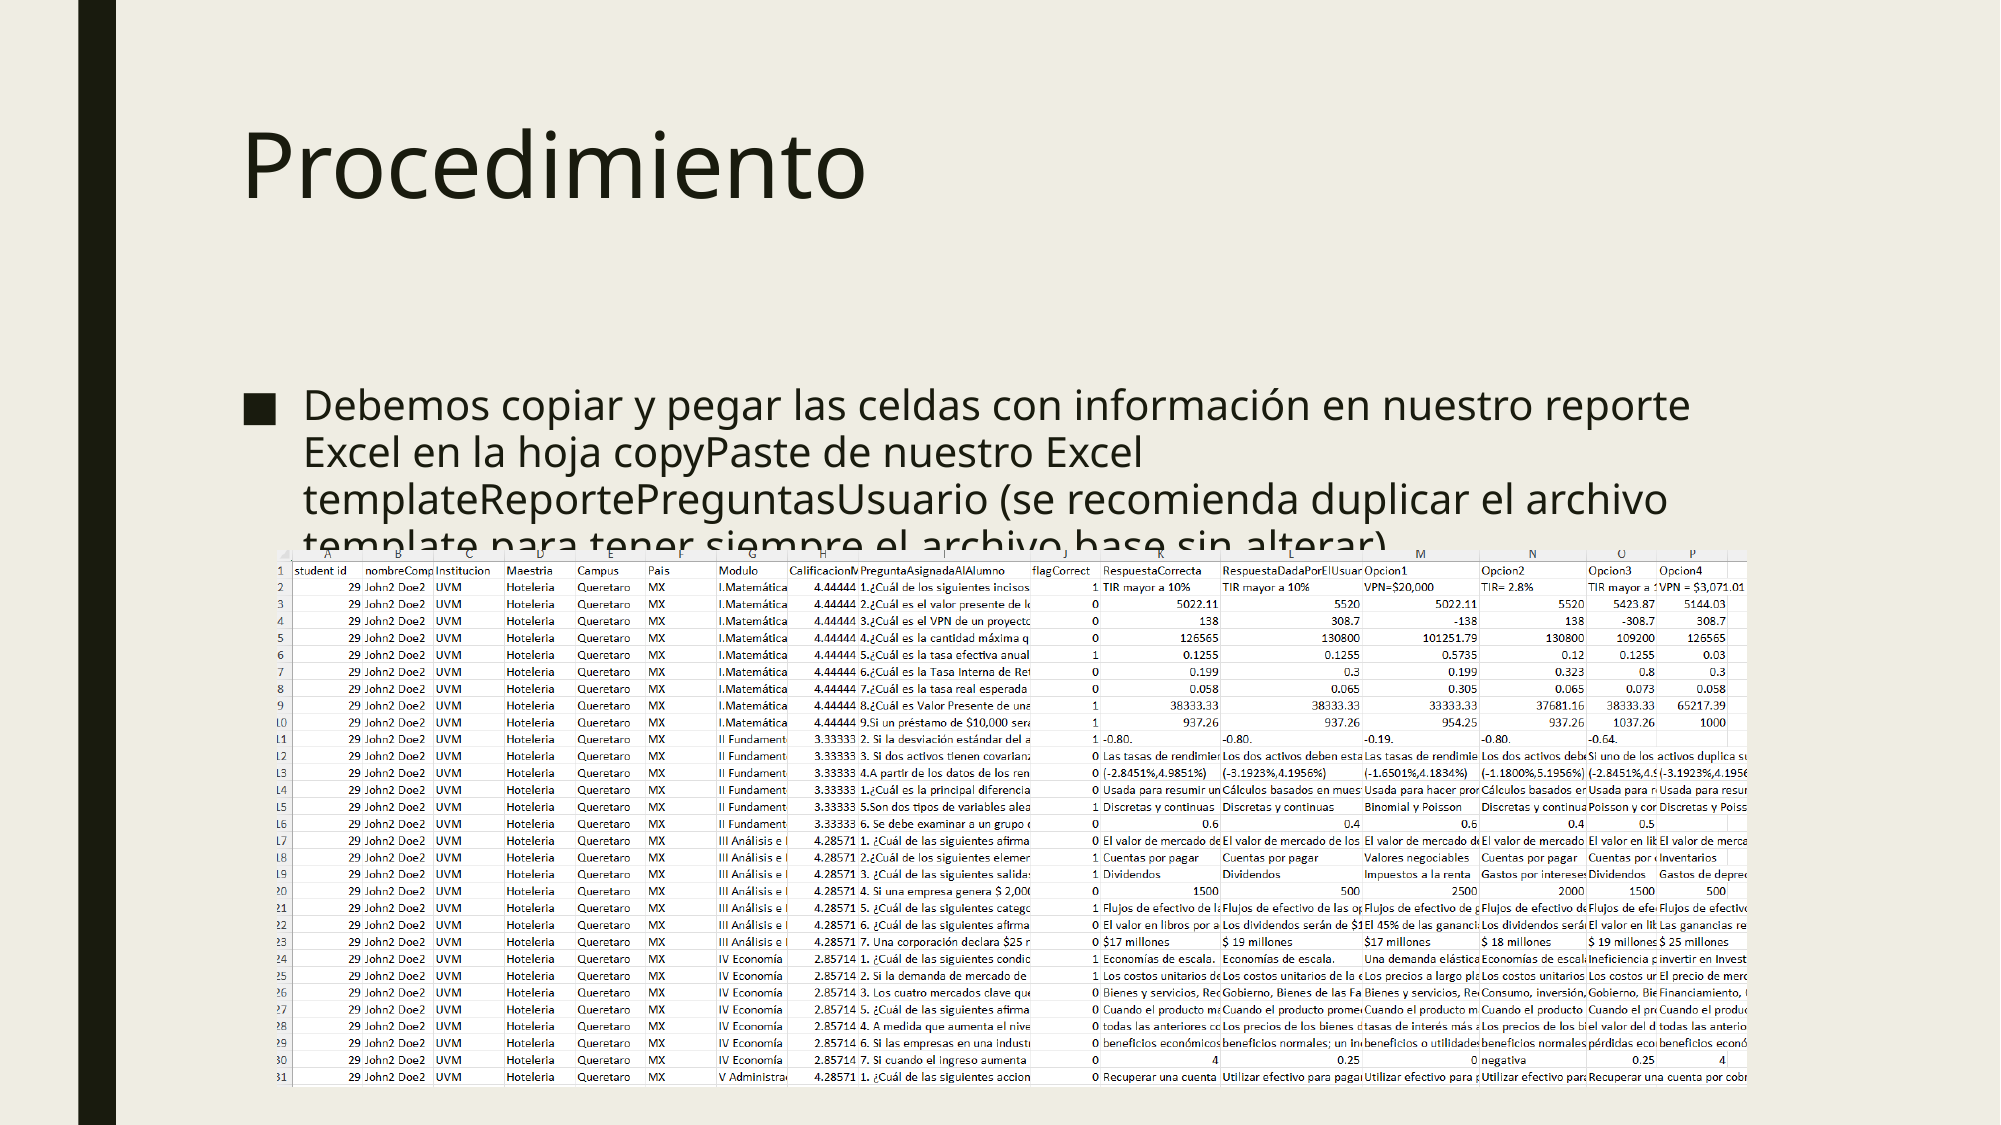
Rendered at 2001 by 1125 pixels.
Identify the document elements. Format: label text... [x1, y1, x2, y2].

title Procedimiento [225, 112, 1800, 357]
picture [277, 550, 1747, 1087]
list Debemos copiar y pegar las celdas con información en nuestro reporte Excel en la hoja copyPaste de nuestro Excel templateReportePreguntasUsuario (se recomienda duplicar el archivo template para tener siempre el archivo base sin alterar). [225, 375, 1800, 963]
